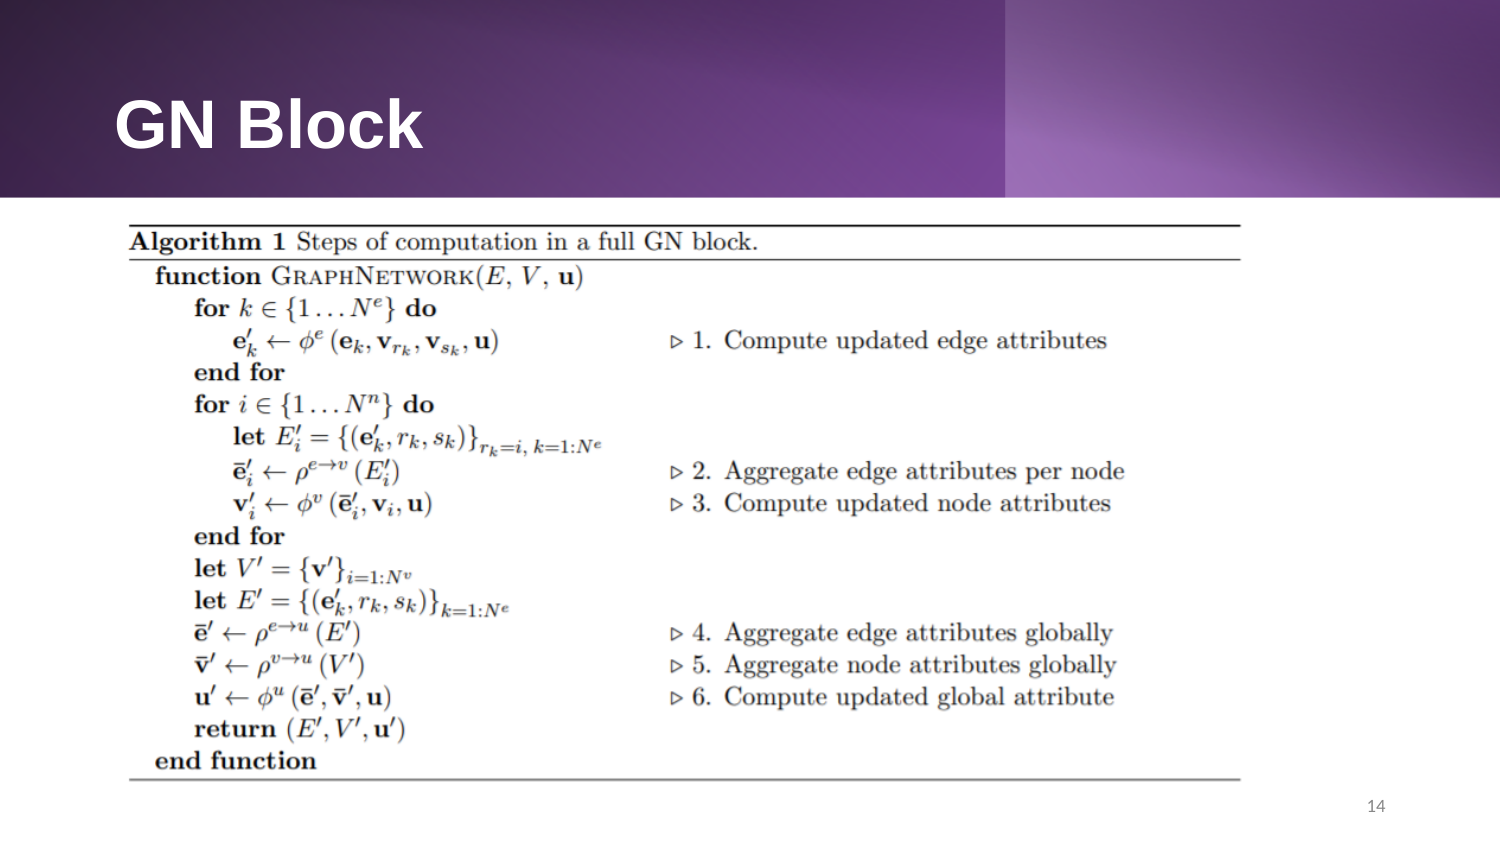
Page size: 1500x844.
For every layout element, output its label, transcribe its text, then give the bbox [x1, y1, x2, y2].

title GN Block [103, 44, 1446, 208]
picture [0, 0, 1500, 199]
picture [102, 207, 1264, 810]
slide_number 14 [1059, 782, 1397, 827]
